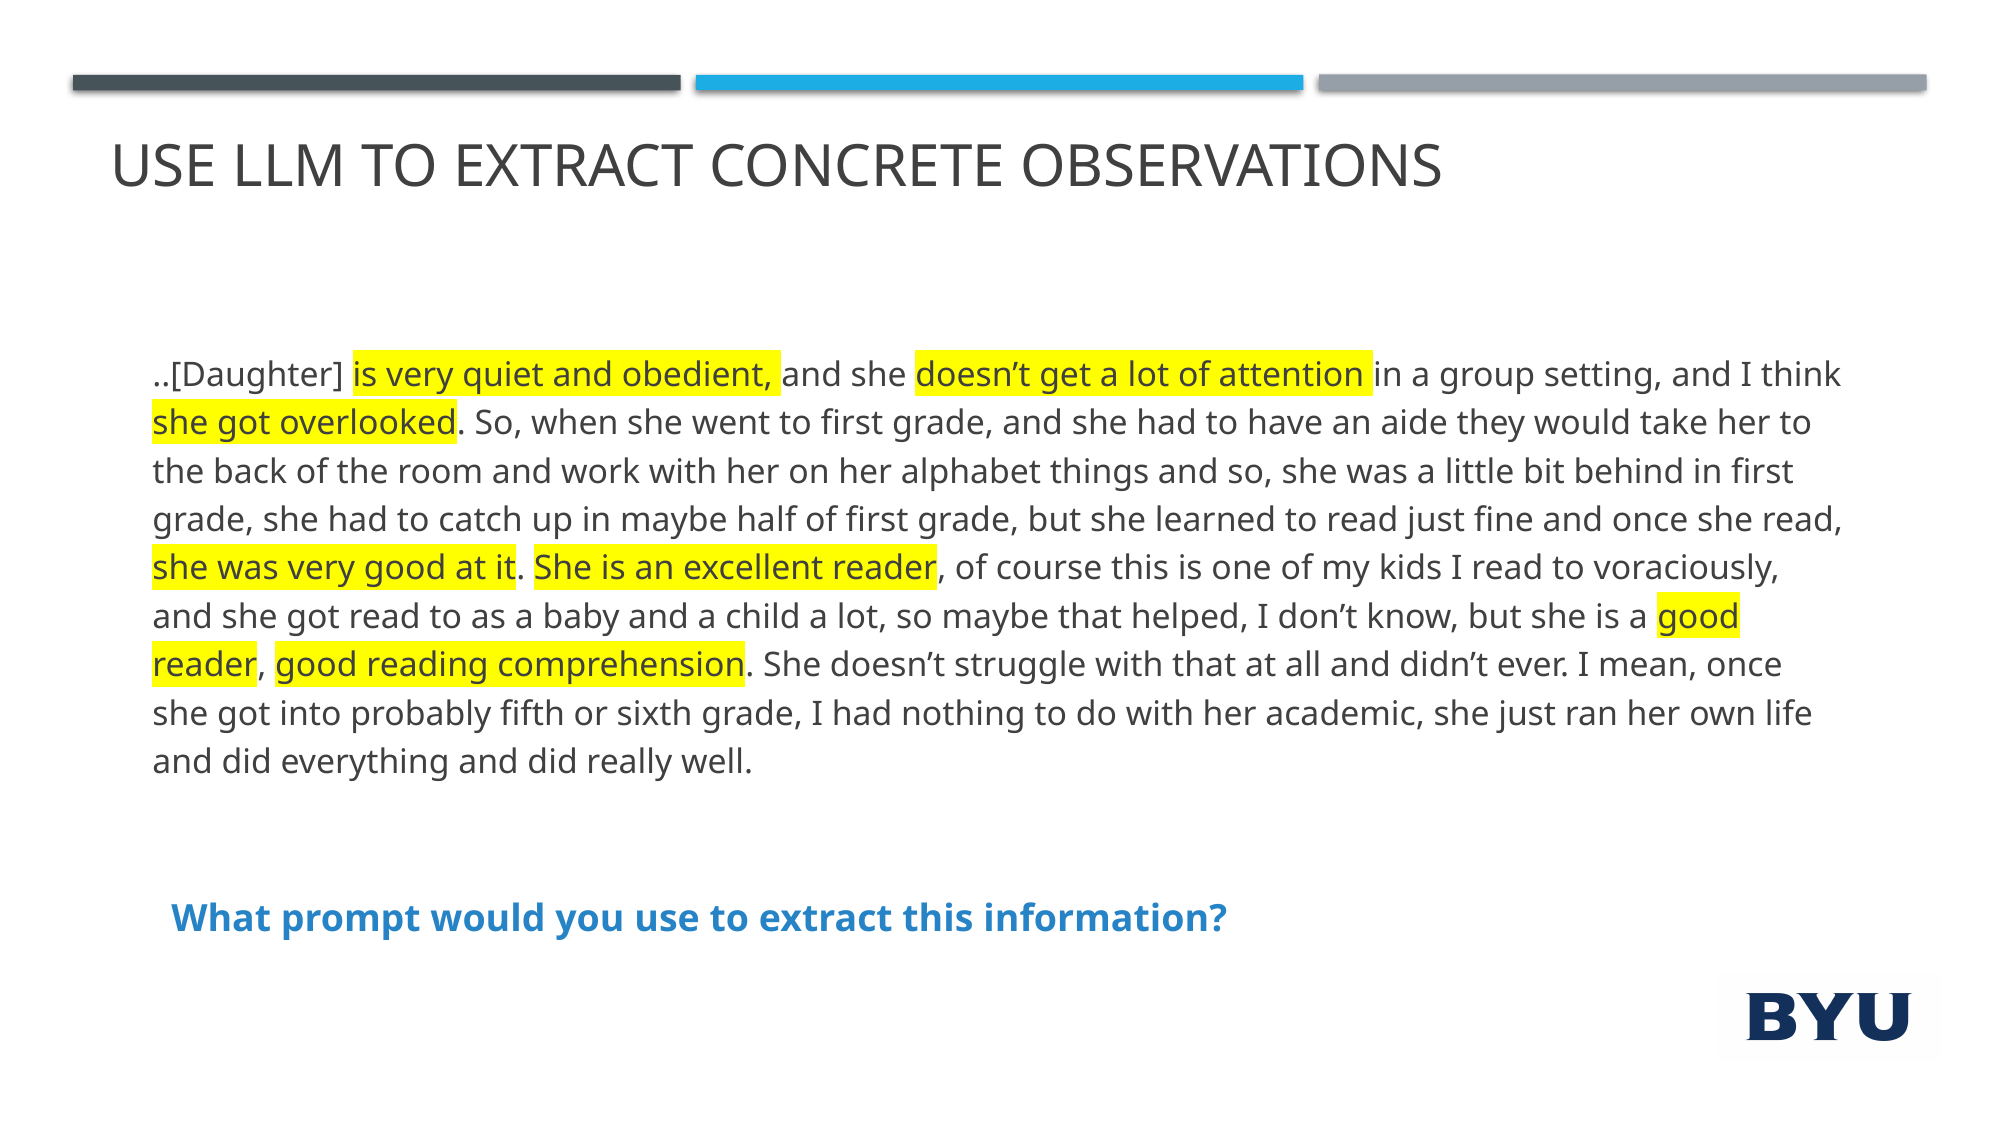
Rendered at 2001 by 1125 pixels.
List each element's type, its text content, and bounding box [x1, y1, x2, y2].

title Use Llm to extract concrete observations [95, 115, 1905, 206]
picture [1718, 972, 1941, 1062]
text_box What prompt would you use to extract this information? [156, 887, 1412, 947]
list ..[Daughter] is very quiet and obedient, and she doesn’t get a lot of attention in a group setting, and I think she got overlooked. So, when she went to first grade, and she had to have an aide they would take her to the back of the room and work with her on her alphabet things and so, she was a little bit behind in first grade, she had to catch up in maybe half of first grade, but she learned to read just fine and once she read, she was very good at it. She is an excellent reader, of course this is one of my kids I read to voraciously, and she got read to as a baby and a child a lot, so maybe that helped, I don’t know, but she is a good reader, good reading comprehension. She doesn’t struggle with that at all and didn’t ever. I mean, once she got into probably fifth or sixth grade, I had nothing to do with her academic, she just ran her own life and did everything and did really well. [137, 335, 1863, 790]
